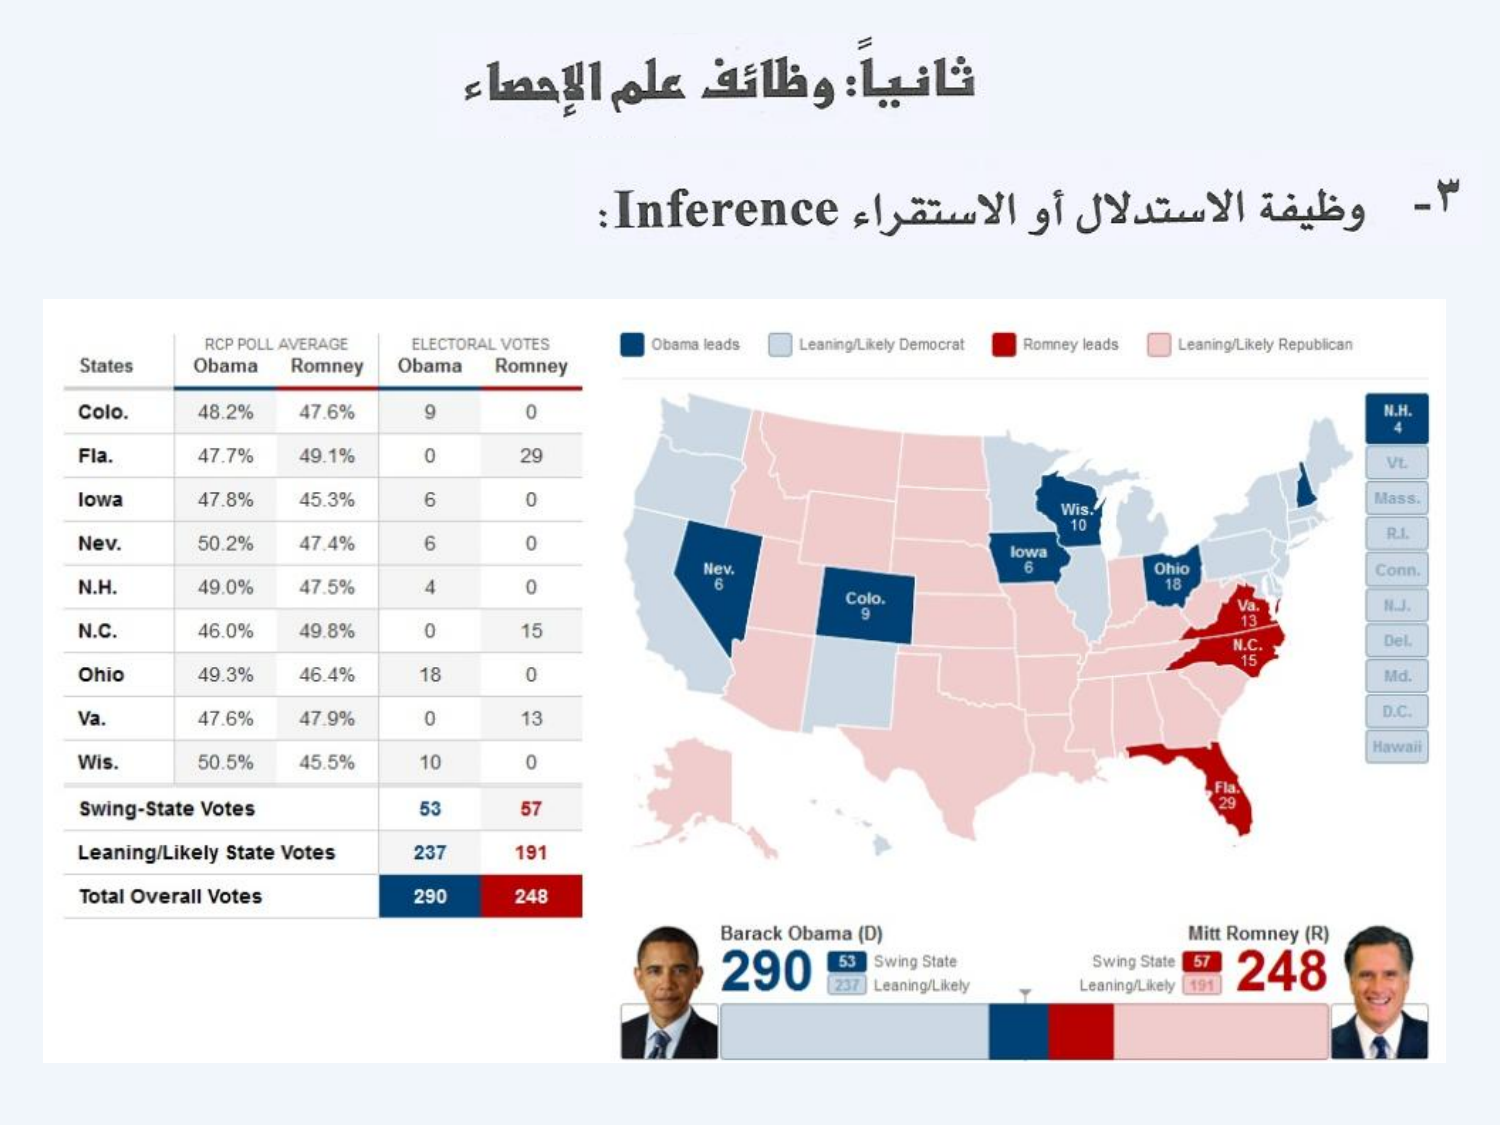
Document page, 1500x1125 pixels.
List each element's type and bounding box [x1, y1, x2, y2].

picture [42, 299, 1447, 1063]
picture [437, 32, 990, 139]
picture [574, 149, 1482, 245]
